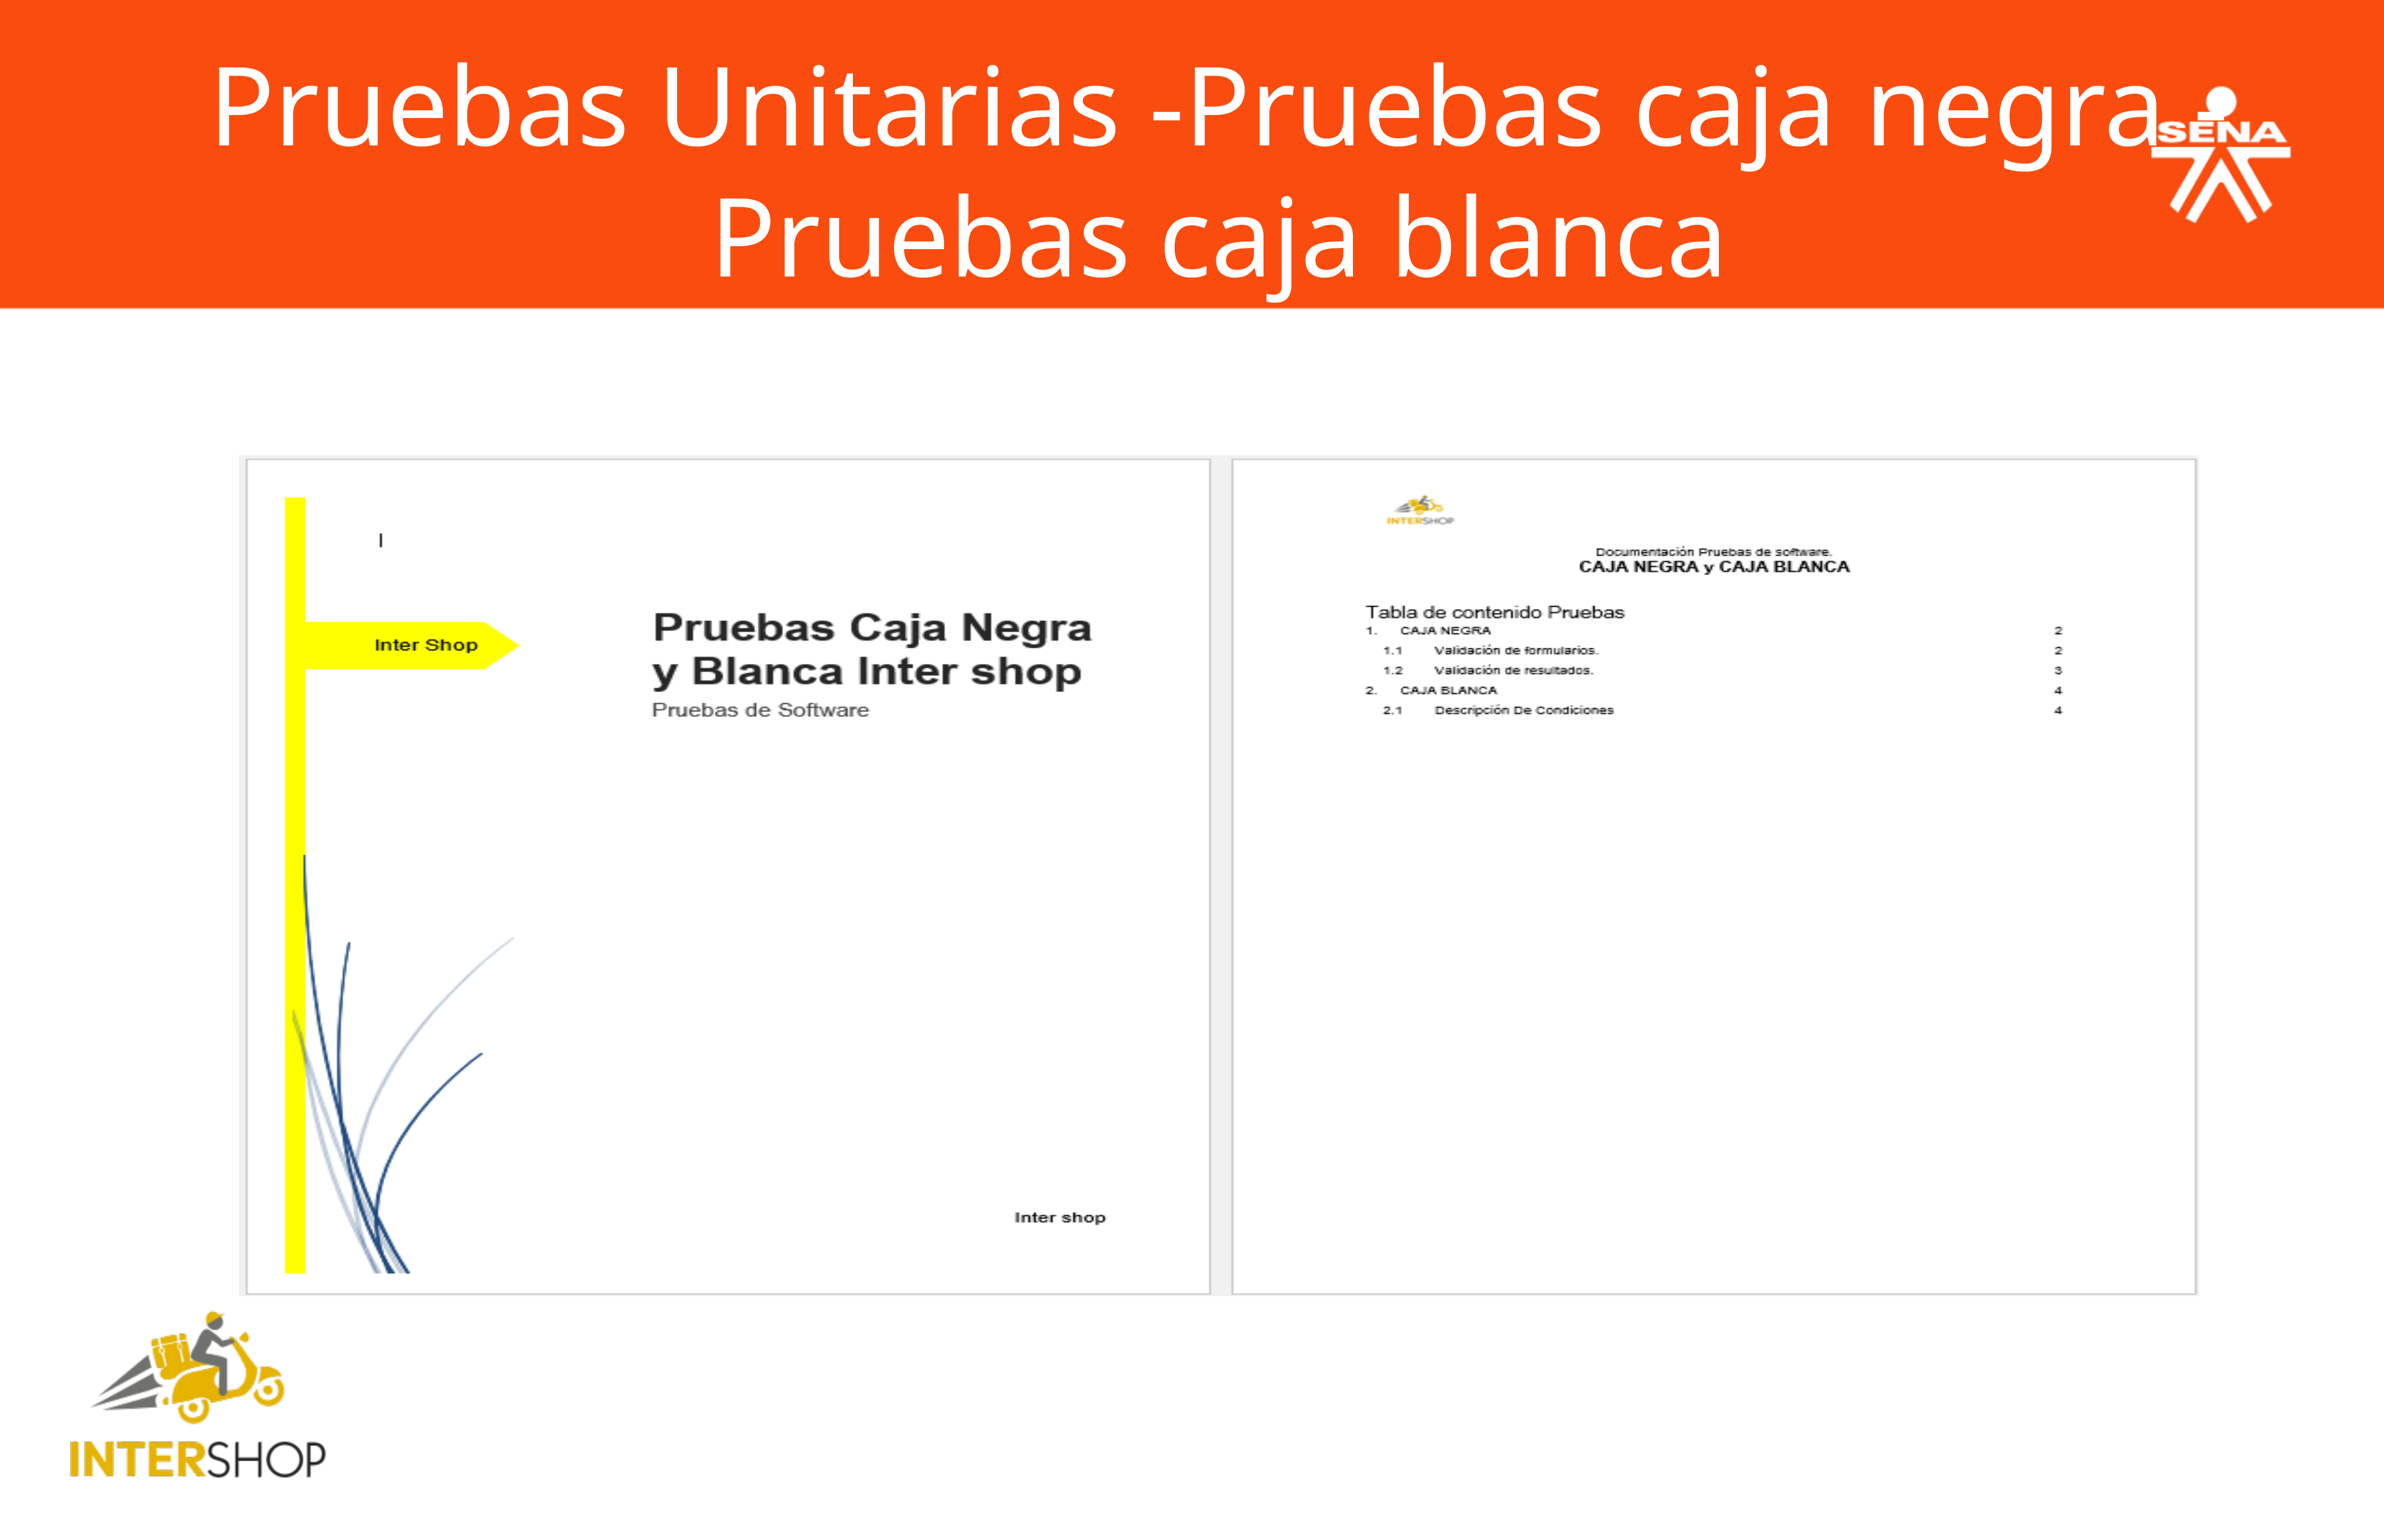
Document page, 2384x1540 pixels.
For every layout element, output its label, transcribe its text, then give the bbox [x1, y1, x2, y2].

title Pruebas Unitarias -Pruebas caja negra -Pruebas caja blanca [198, 0, 2240, 306]
picture [0, 0, 2384, 1540]
